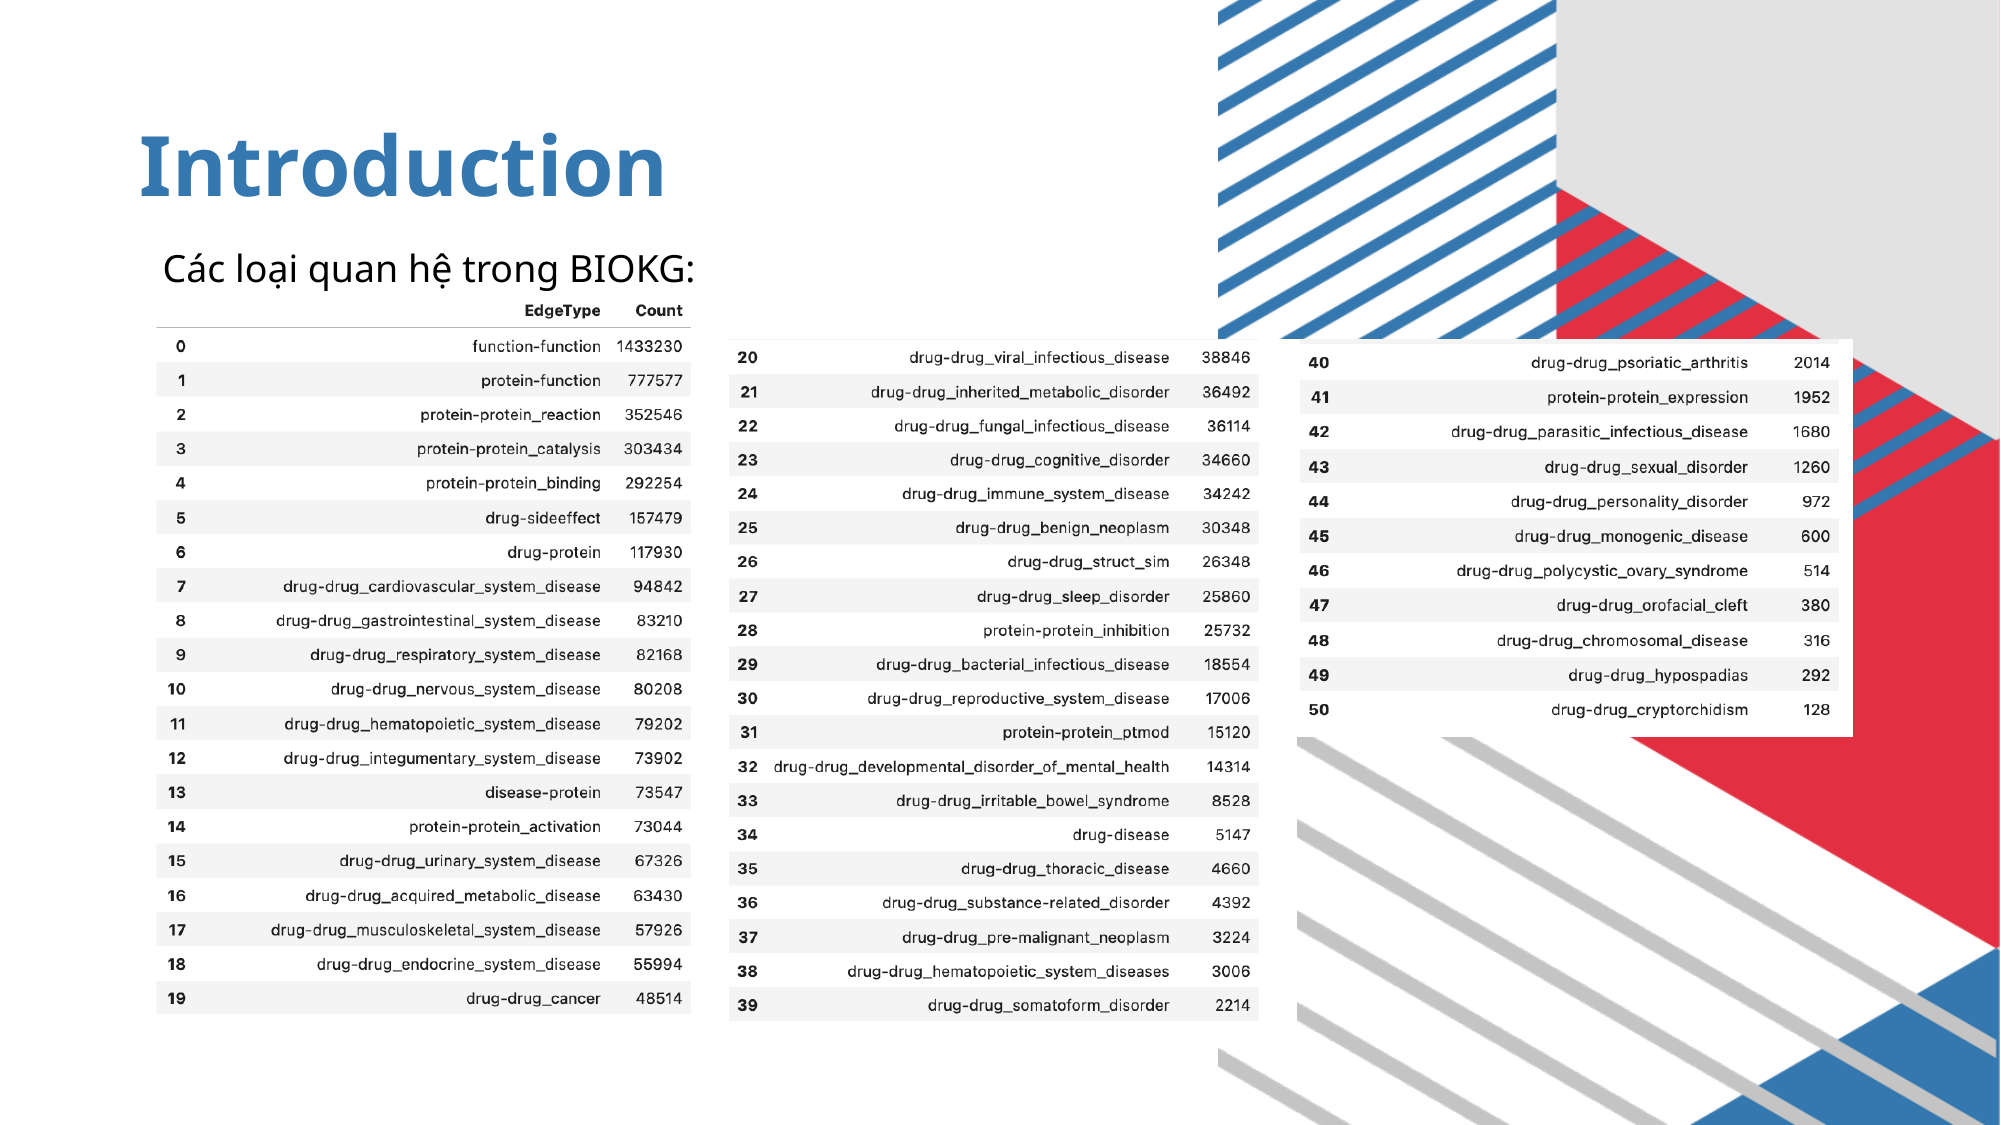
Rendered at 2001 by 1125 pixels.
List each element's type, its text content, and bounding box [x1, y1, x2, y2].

list Các loại quan hệ trong BIOKG: [147, 237, 1165, 813]
picture [148, 0, 2000, 1125]
title Introduction [125, 117, 1188, 313]
